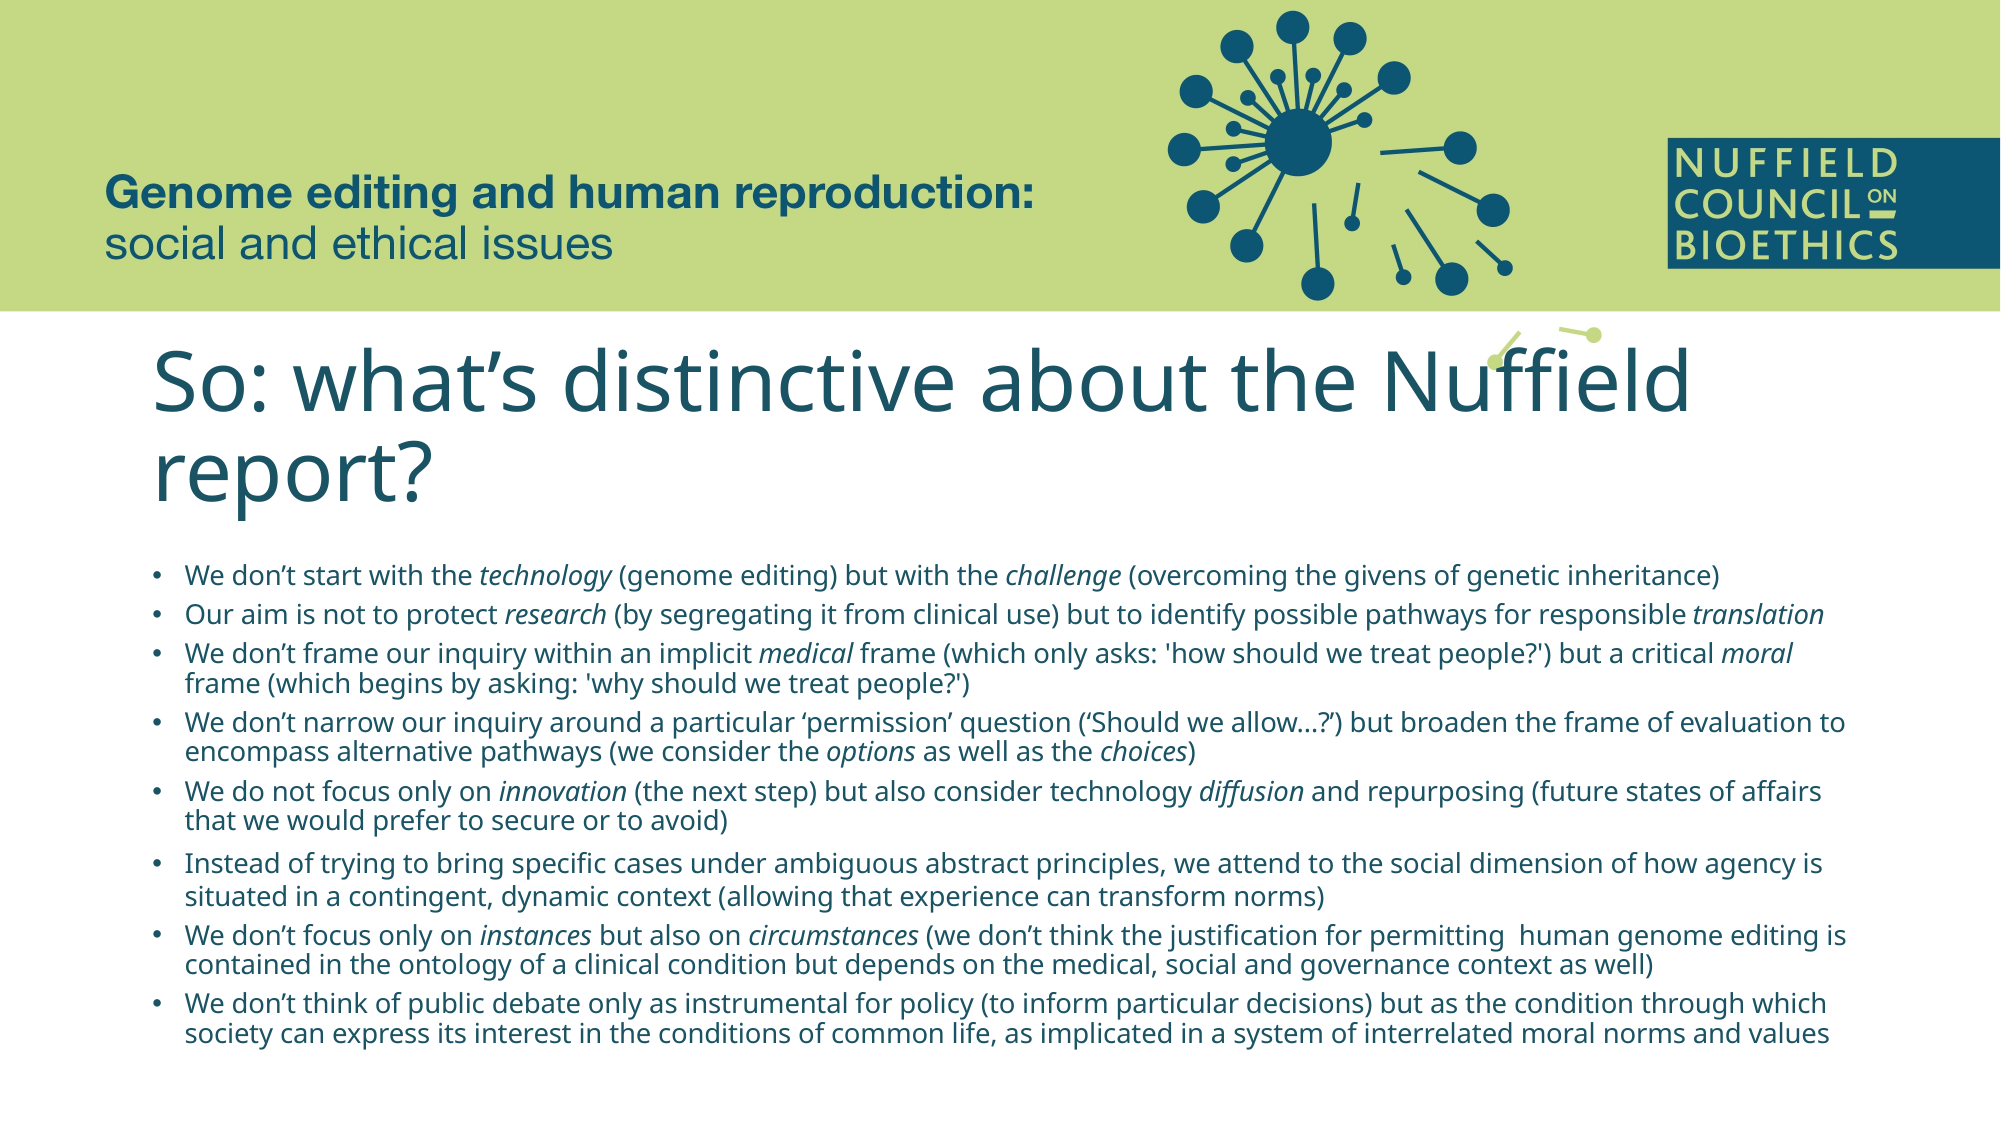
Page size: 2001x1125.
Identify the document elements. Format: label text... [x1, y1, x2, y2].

picture [0, 0, 2001, 1125]
title So: what’s distinctive about the Nuffield report? [137, 320, 1863, 538]
list We don’t start with the technology (genome editing) but with the challenge (overcoming the givens of genetic inheritance) Our aim is not to protect research (by segregating it from clinical use) but to identify possible pathways for responsible translation We don’t frame our inquiry within an implicit medical frame (which only asks: 'how should we treat people?') but a critical moral frame (which begins by asking: 'why should we treat people?') We don’t narrow our inquiry around a particular ‘permission’ question (‘Should we allow…?’) but broaden the frame of evaluation to encompass alternative pathways (we consider the options as well as the choices) We do not focus only on innovation (the next step) but also consider technology diffusion and repurposing (future states of affairs that we would prefer to secure or to avoid) Instead of trying to bring specific cases under ambiguous abstract principles, we attend to the social dimension of how agency is situated in a contingent, dynamic context (allowing that experience can transform norms) We don’t focus only on instances but also on circumstances (we don’t think the justification for permitting human genome editing is contained in the ontology of a clinical condition but depends on the medical, social and governance context as well) We don’t think of public debate only as instrumental for policy (to inform particular decisions) but as the condition through which society can express its interest in the conditions of common life, as implicated in a system of interrelated moral norms and values [137, 554, 1863, 1125]
